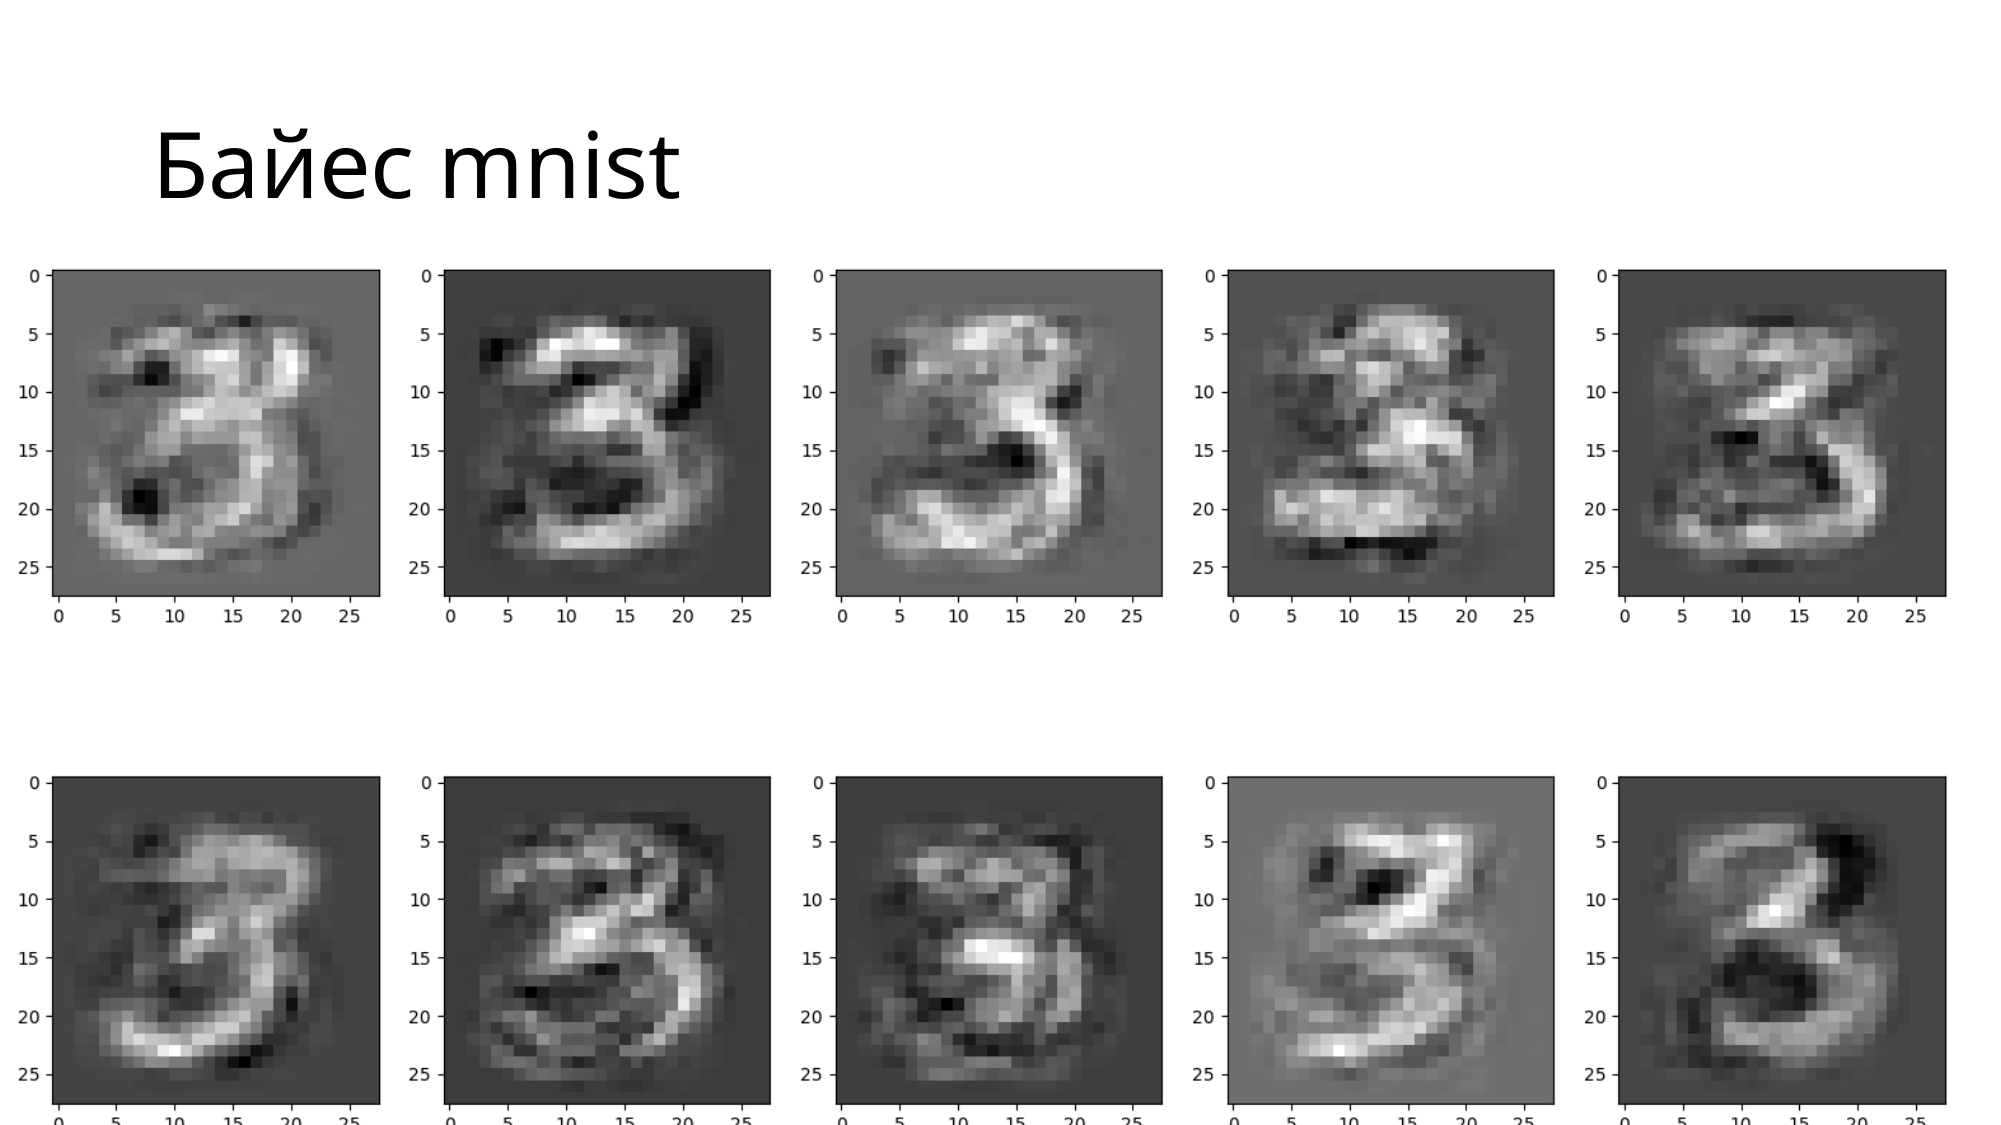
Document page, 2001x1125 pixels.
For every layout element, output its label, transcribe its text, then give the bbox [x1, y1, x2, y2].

picture [0, 224, 2000, 1125]
title Байес mnist [137, 59, 1863, 224]
